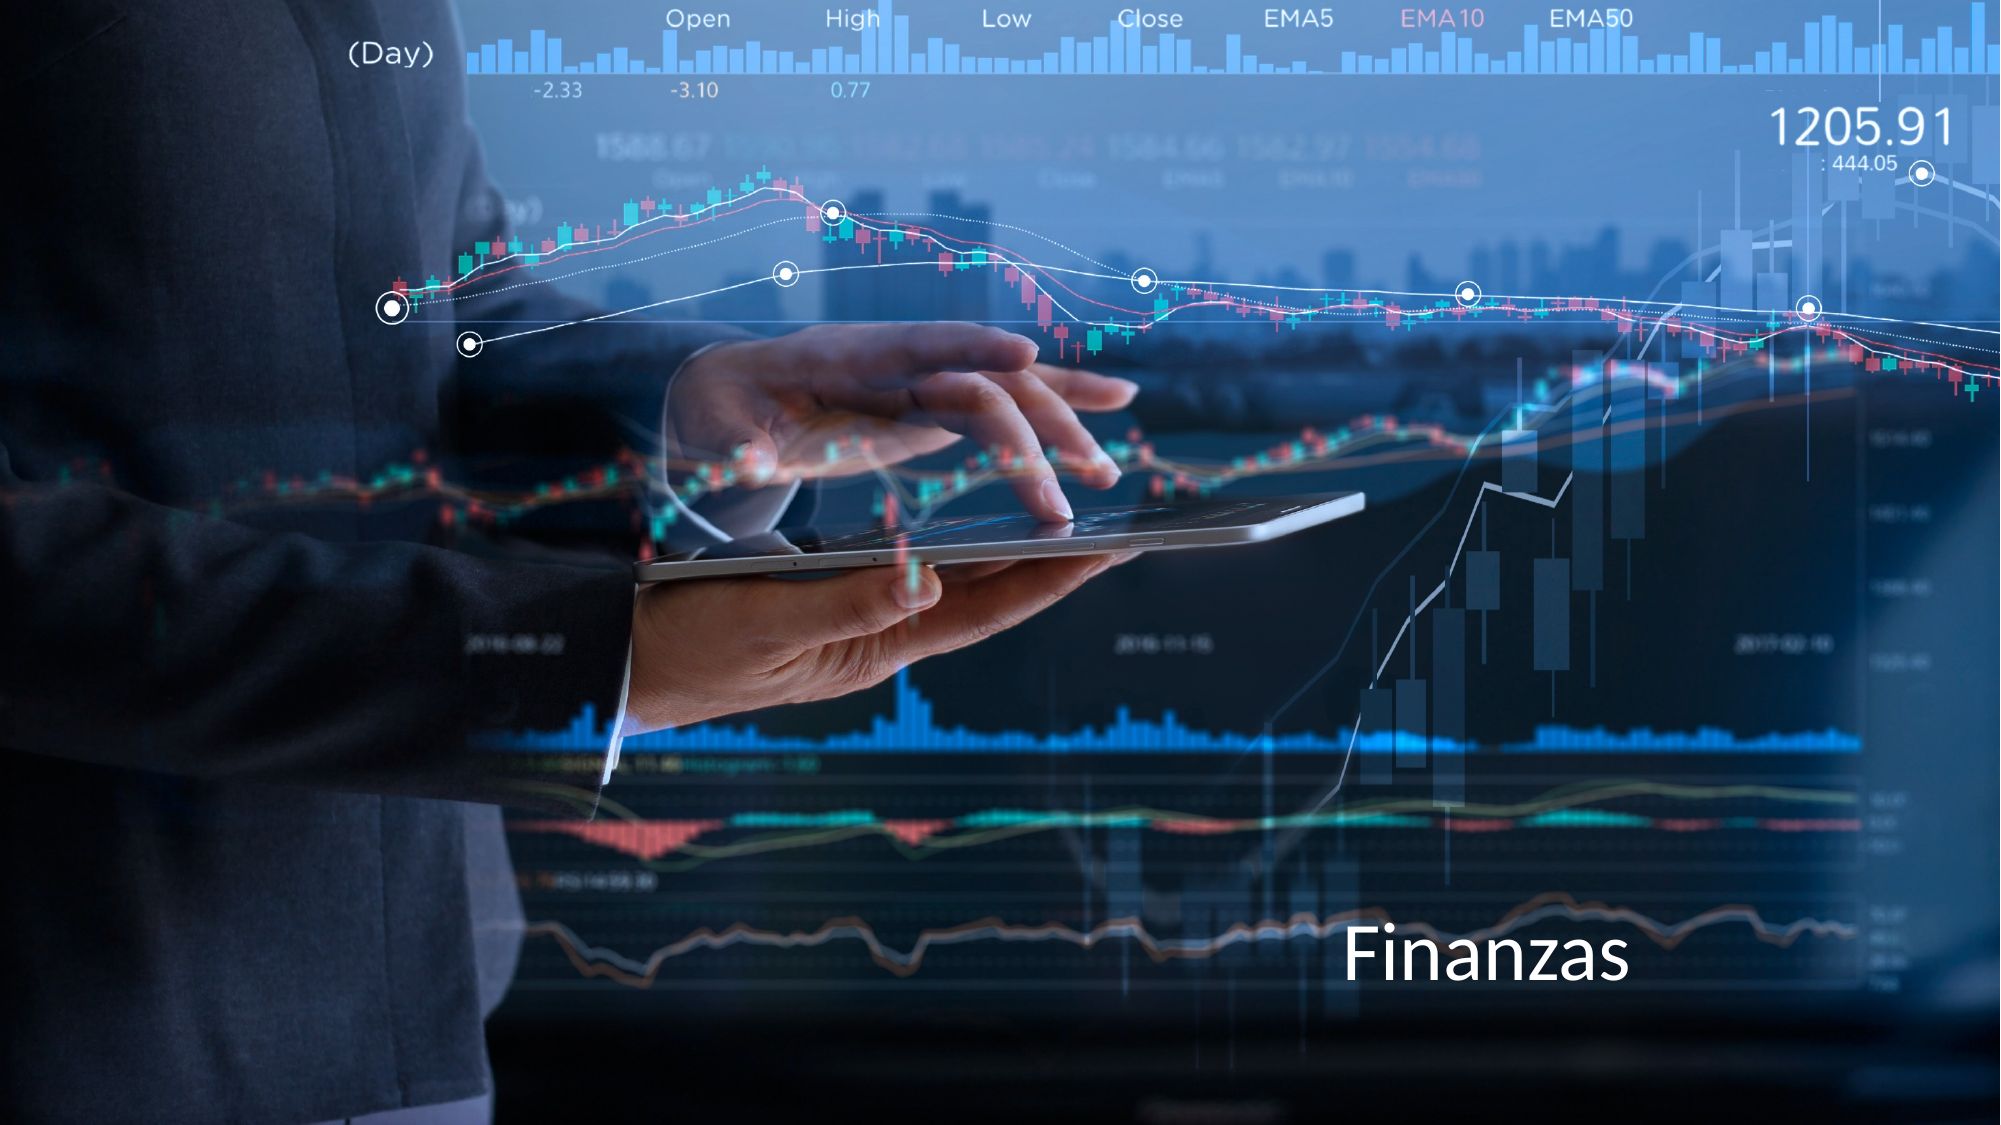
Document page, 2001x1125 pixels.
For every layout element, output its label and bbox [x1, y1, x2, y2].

list [0, 0, 2000, 1125]
